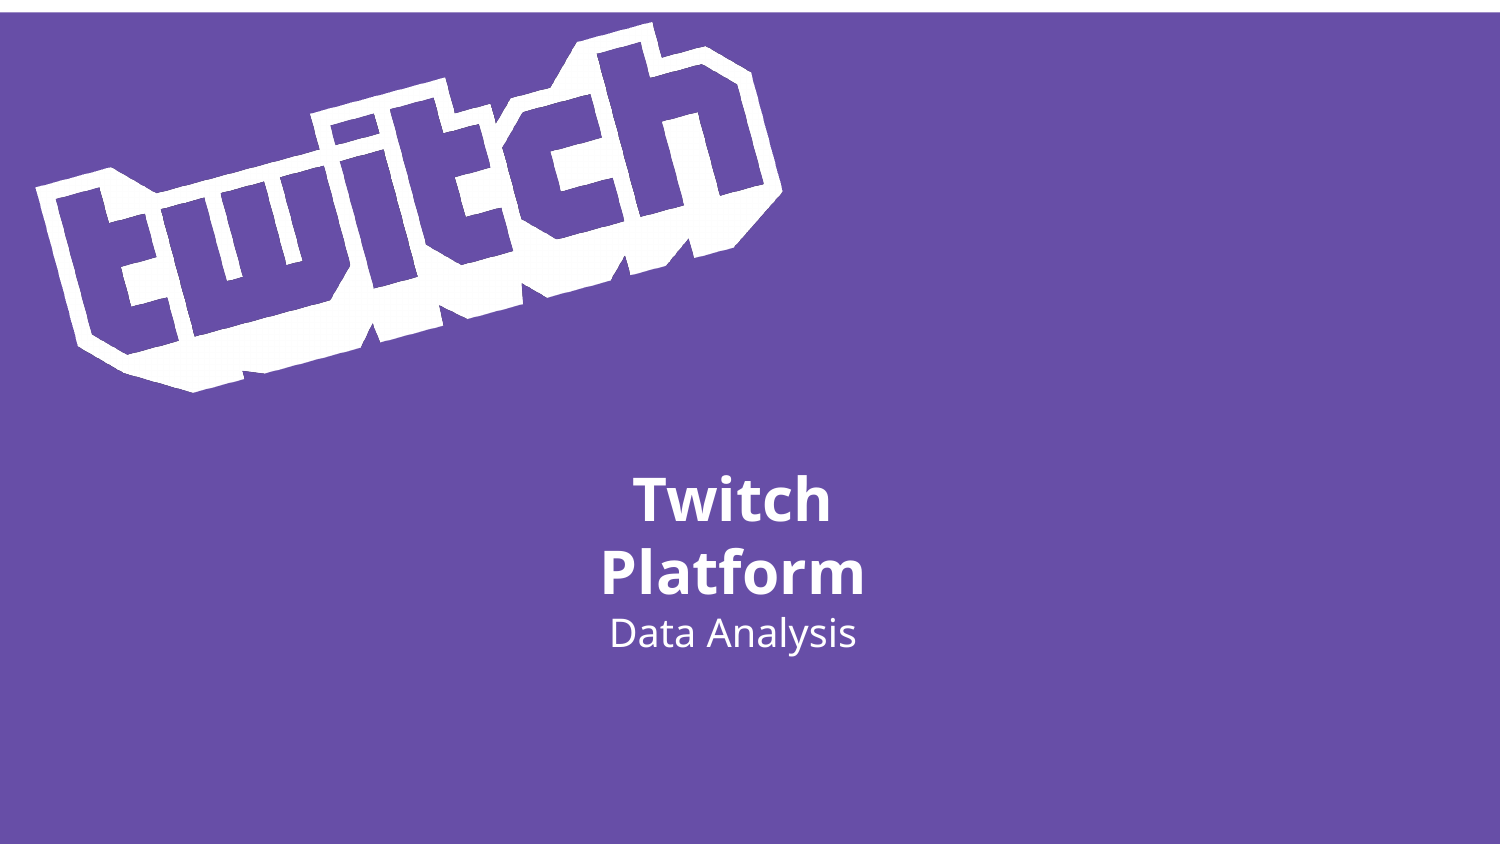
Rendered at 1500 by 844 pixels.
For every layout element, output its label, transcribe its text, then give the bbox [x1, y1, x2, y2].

text_box Twitch Platform Data Analysis [511, 461, 955, 583]
picture [37, 2, 792, 418]
text_box [0, 12, 1500, 844]
